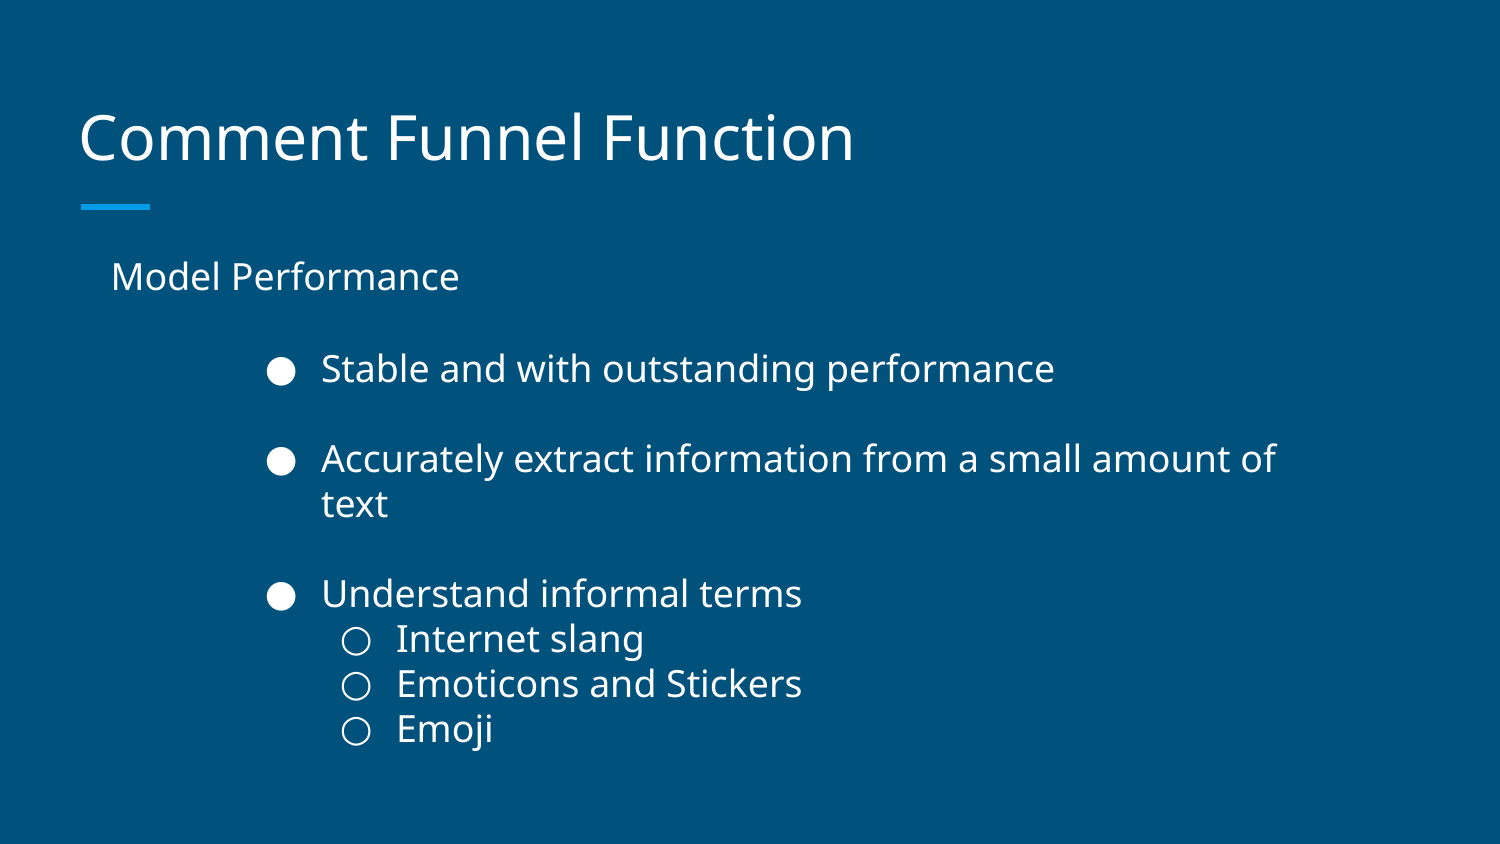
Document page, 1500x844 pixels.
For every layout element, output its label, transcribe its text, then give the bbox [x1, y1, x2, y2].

title Comment Funnel Function [63, 75, 1437, 188]
text_box Stable and with outstanding performance Accurately extract information from a small amount of text Understand informal terms Internet slang Emoticons and Stickers Emoji [231, 329, 1353, 765]
text_box Model Performance [95, 237, 601, 313]
